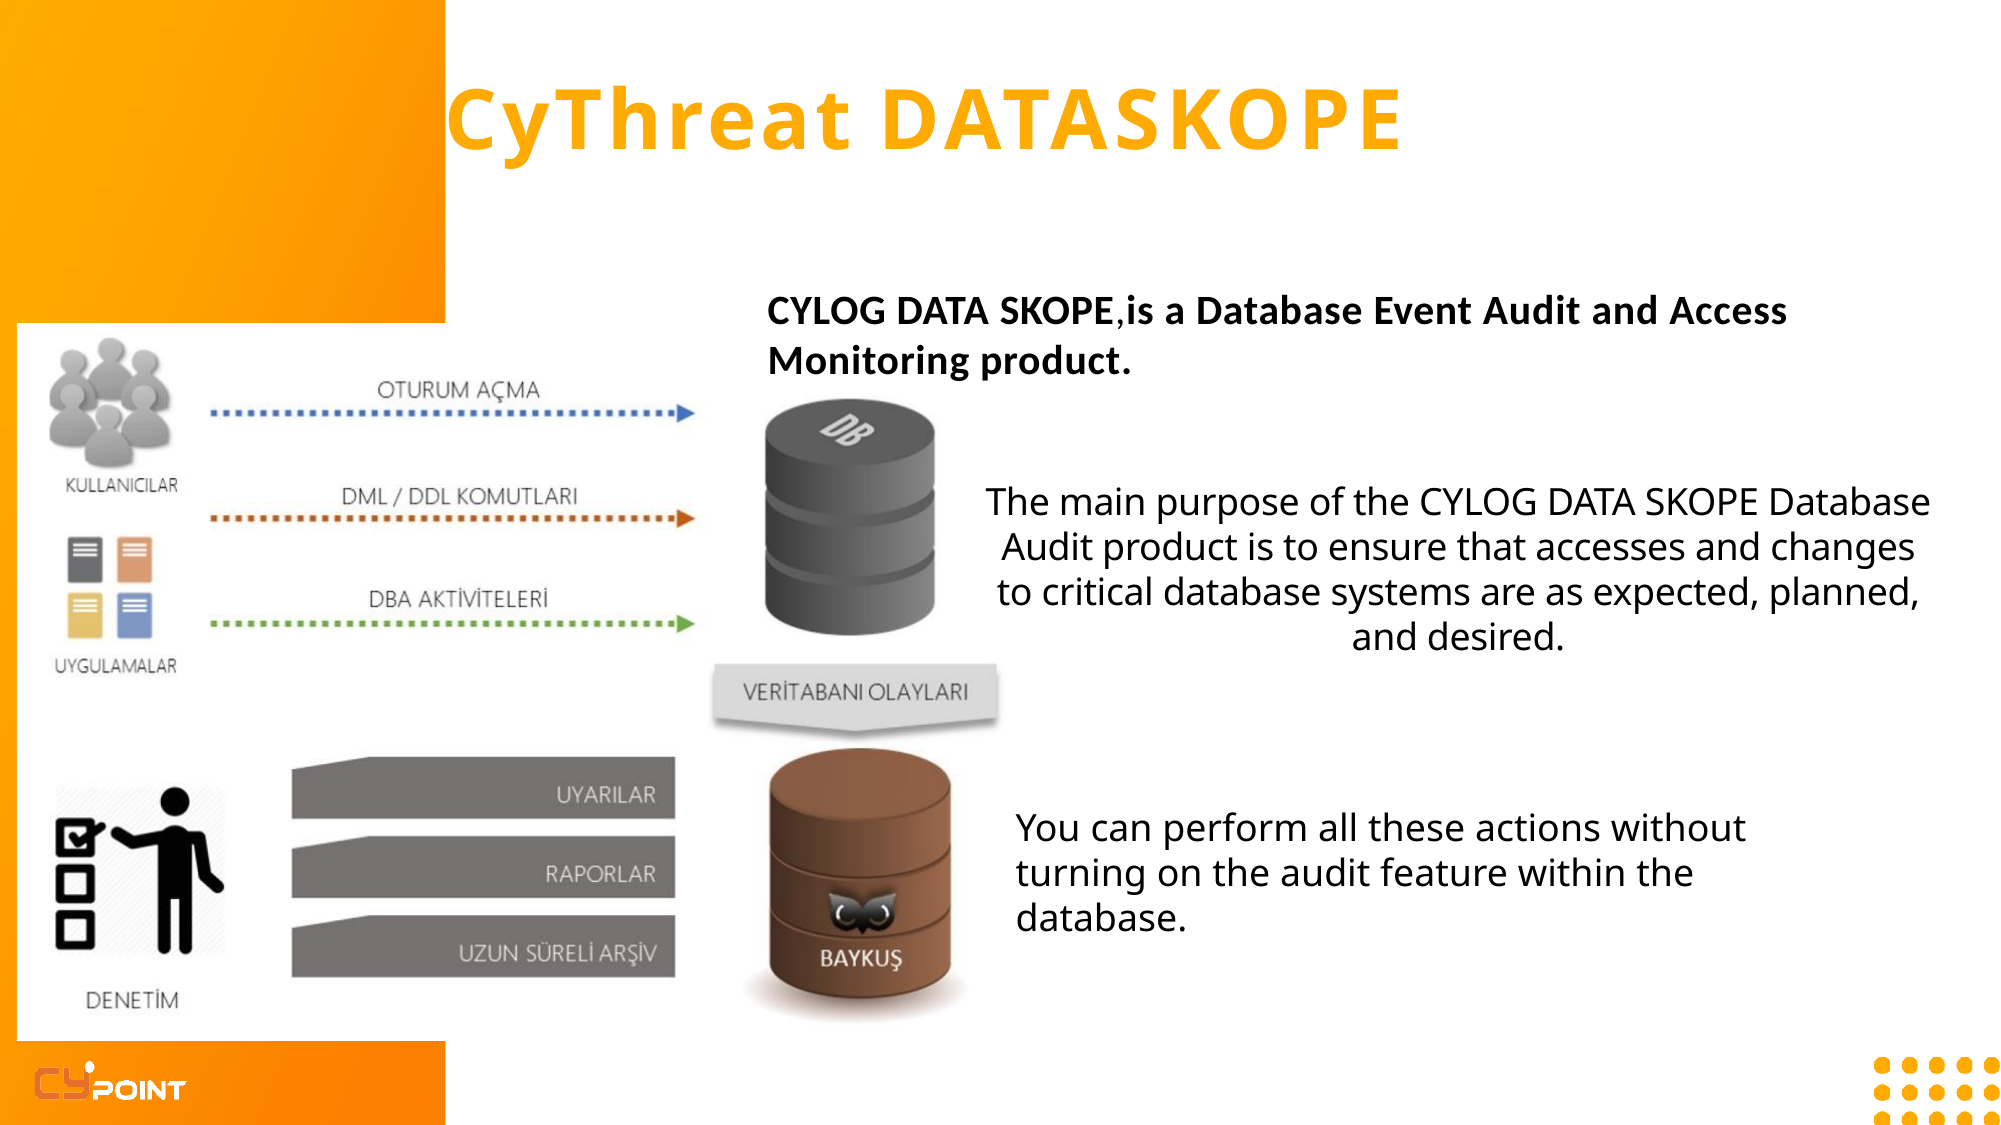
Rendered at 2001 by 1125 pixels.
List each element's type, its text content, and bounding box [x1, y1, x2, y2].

text_box [1956, 1084, 1973, 1101]
text_box [1873, 1111, 1891, 1125]
text_box [1928, 1084, 1945, 1101]
title CyThreat DATASKOPE [1051, 64, 1663, 254]
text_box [0, 0, 1047, 1125]
text_box [1901, 1057, 1918, 1074]
text_box [1983, 1084, 2000, 1101]
text_box [1956, 1111, 1973, 1125]
text_box [1983, 1111, 2000, 1125]
text_box You can perform all these actions without turning on the audit feature within the database. [1051, 801, 1868, 939]
text_box [1901, 1111, 1918, 1125]
text_box [1928, 1111, 1945, 1125]
text_box [1956, 1057, 1973, 1074]
text_box [1901, 1084, 1918, 1101]
text_box CYLOG DATA SKOPE,is a Database Event Audit and Access Monitoring product. The main purpose of the CYLOG DATA SKOPE Database Audit product is to ensure that accesses and changes to critical database systems are as expected, planned, and desired. [1051, 280, 1933, 658]
text_box [1928, 1057, 1945, 1074]
text_box [1873, 1057, 1891, 1074]
text_box [1983, 1057, 2000, 1074]
text_box [1873, 1084, 1891, 1101]
